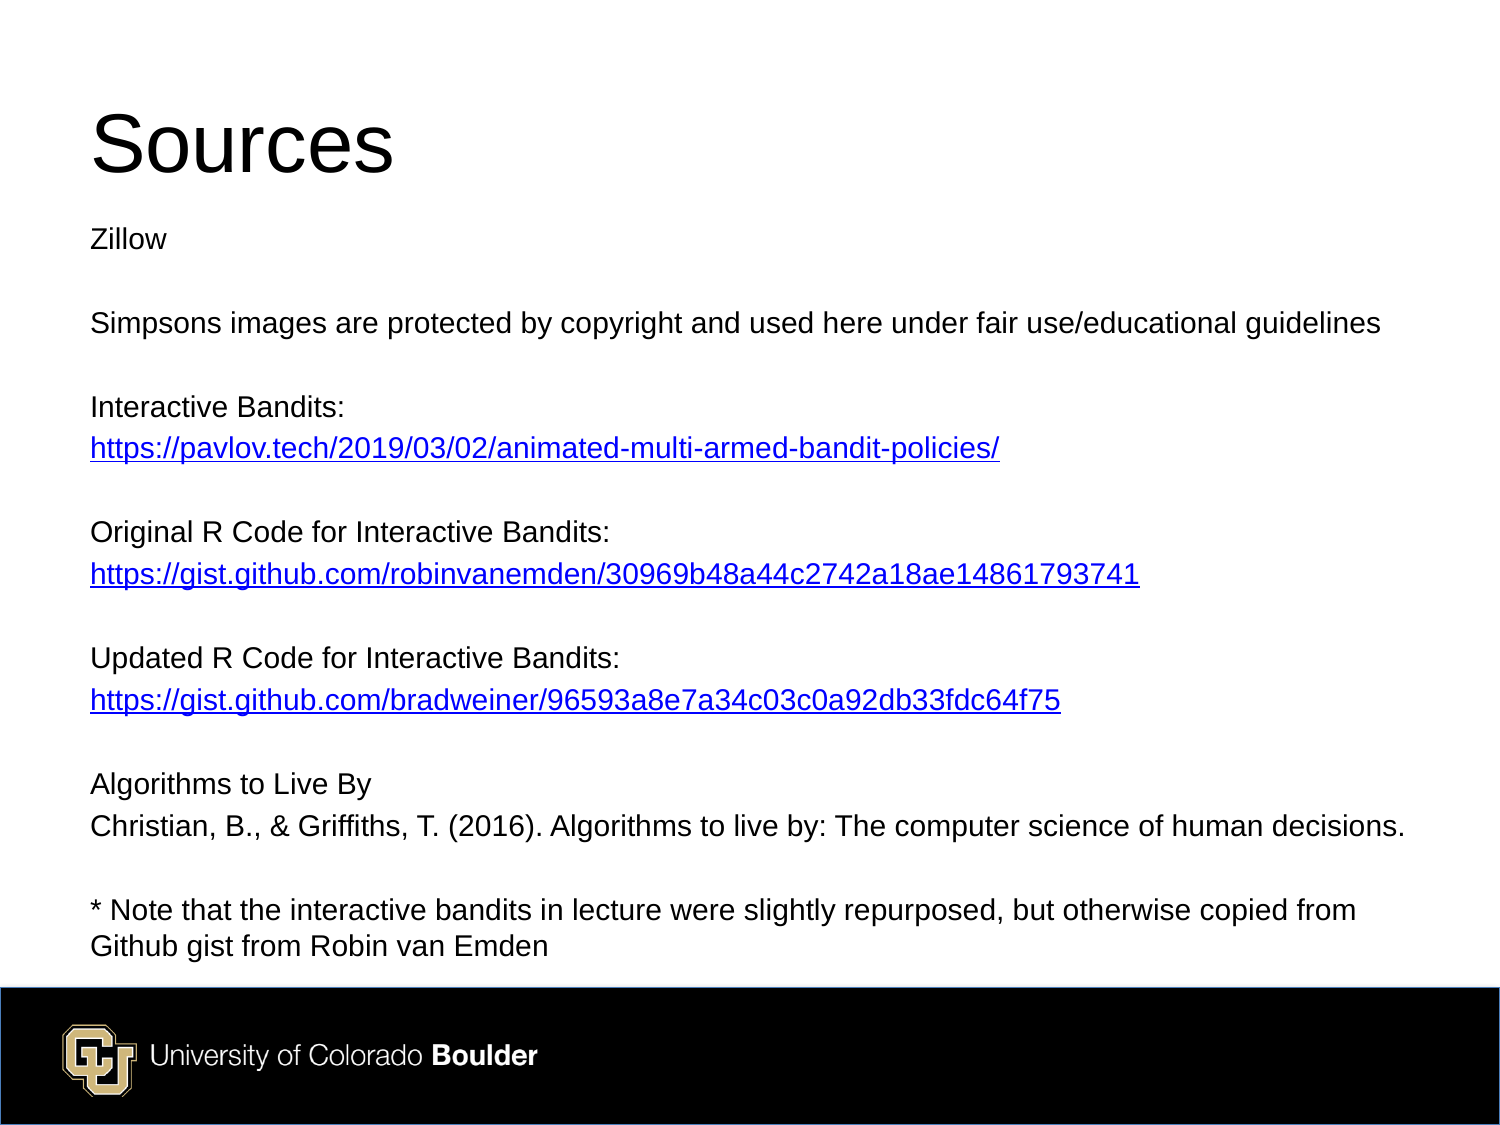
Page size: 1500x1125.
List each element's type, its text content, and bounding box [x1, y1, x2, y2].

title Sources [75, 45, 1425, 211]
list Zillow Simpsons images are protected by copyright and used here under fair use/educational guidelines Interactive Bandits: https://pavlov.tech/2019/03/02/animated-multi-armed-bandit-policies/ Original R Code for Interactive Bandits: https://gist.github.com/robinvanemden/30969b48a44c2742a18ae14861793741 Updated R Code for Interactive Bandits: https://gist.github.com/bradweiner/96593a8e7a34c03c0a92db33fdc64f75 Algorithms to Live By Christian, B., & Griffiths, T. (2016). Algorithms to live by: The computer science of human decisions. * Note that the interactive bandits in lecture were slightly repurposed, but otherwise copied from Github gist from Robin van Emden [75, 211, 1425, 1005]
